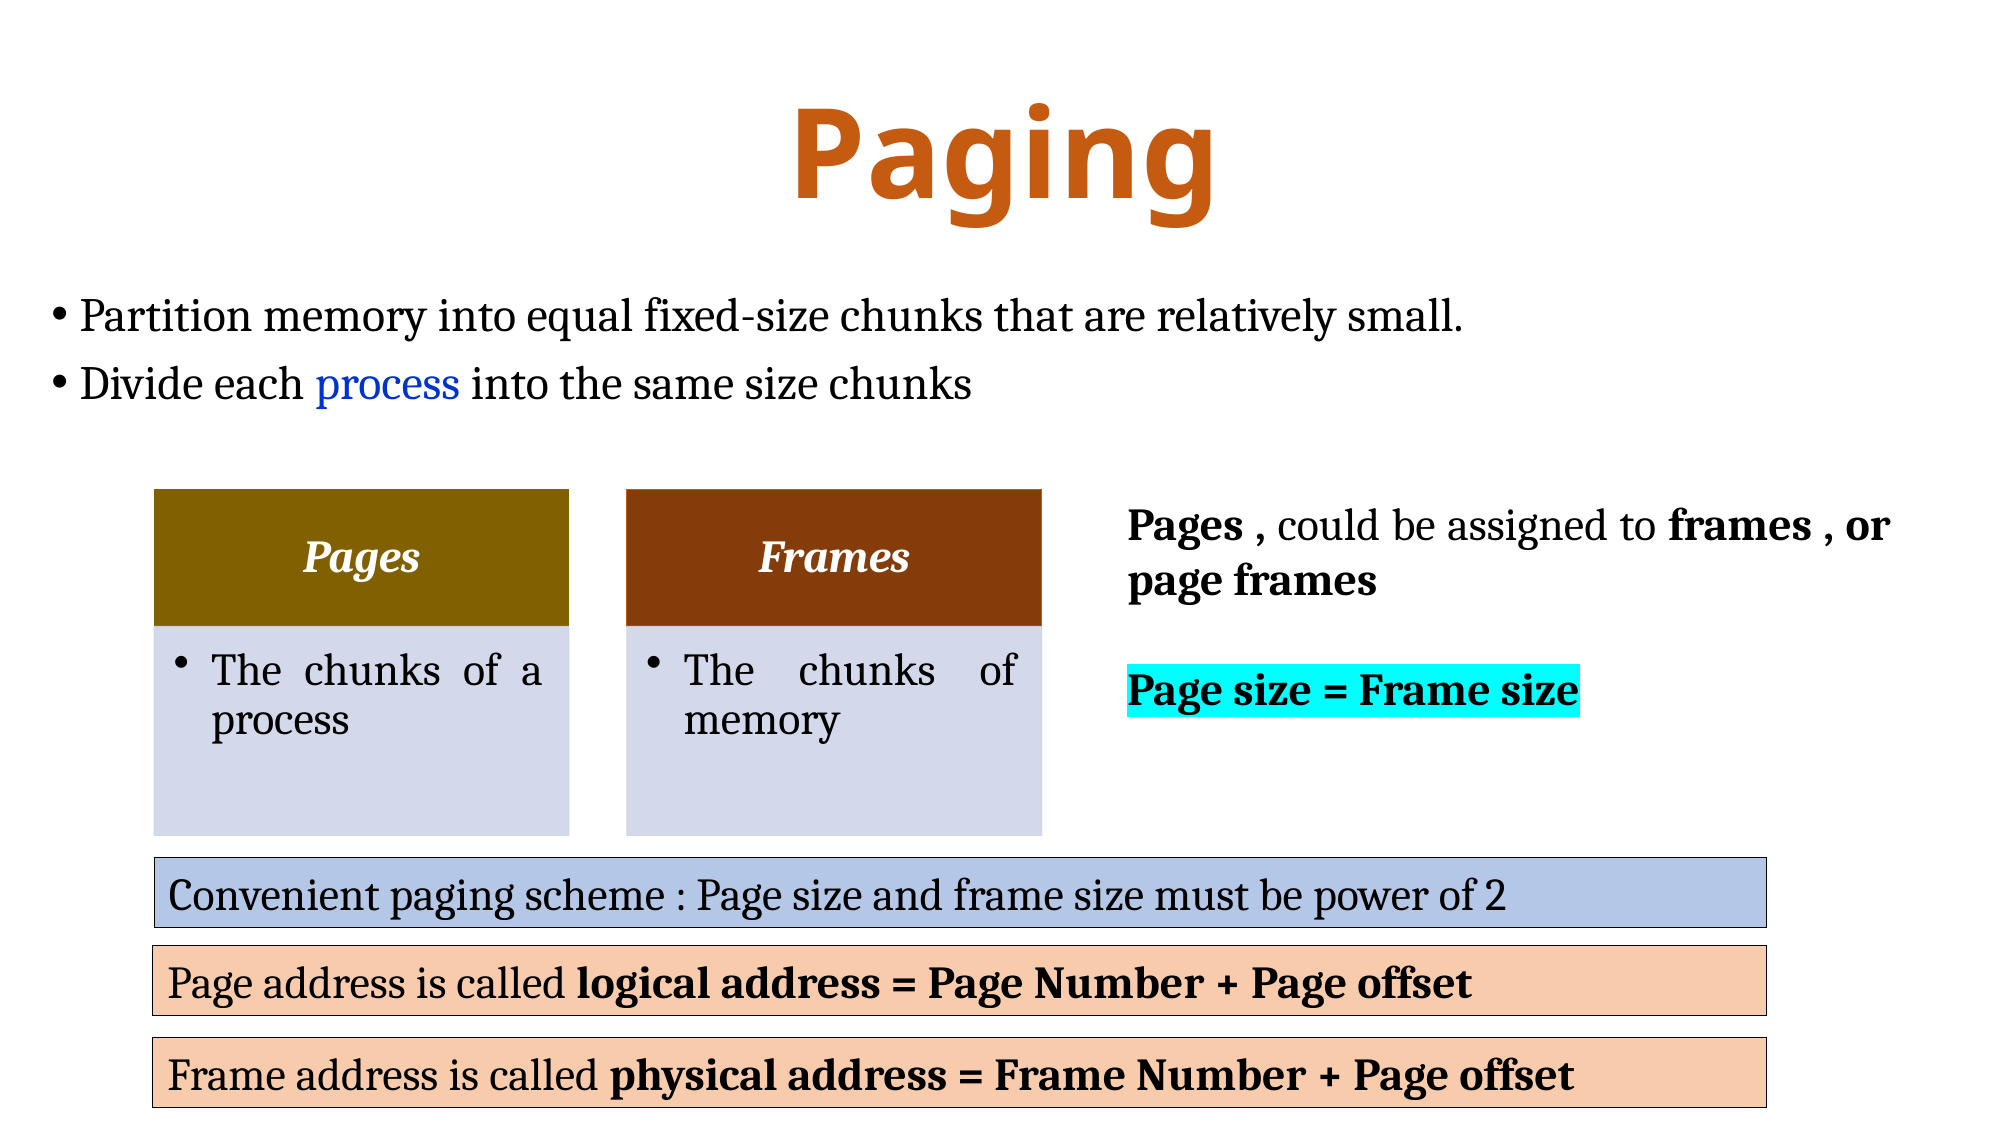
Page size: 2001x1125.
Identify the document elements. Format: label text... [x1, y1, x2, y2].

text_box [154, 487, 1042, 838]
text_box Pages , could be assigned to frames , or page frames Page size = Frame size [1112, 487, 1906, 723]
title Paging [362, 50, 1647, 267]
list Partition memory into equal fixed-size chunks that are relatively small. Divide each process into the same size chunks [36, 282, 1906, 913]
text_box Convenient paging scheme : Page size and frame size must be power of 2 [154, 857, 1767, 928]
text_box Page address is called logical address = Page Number + Page offset [152, 945, 1767, 1016]
text_box Frame address is called physical address = Frame Number + Page offset [152, 1037, 1767, 1108]
